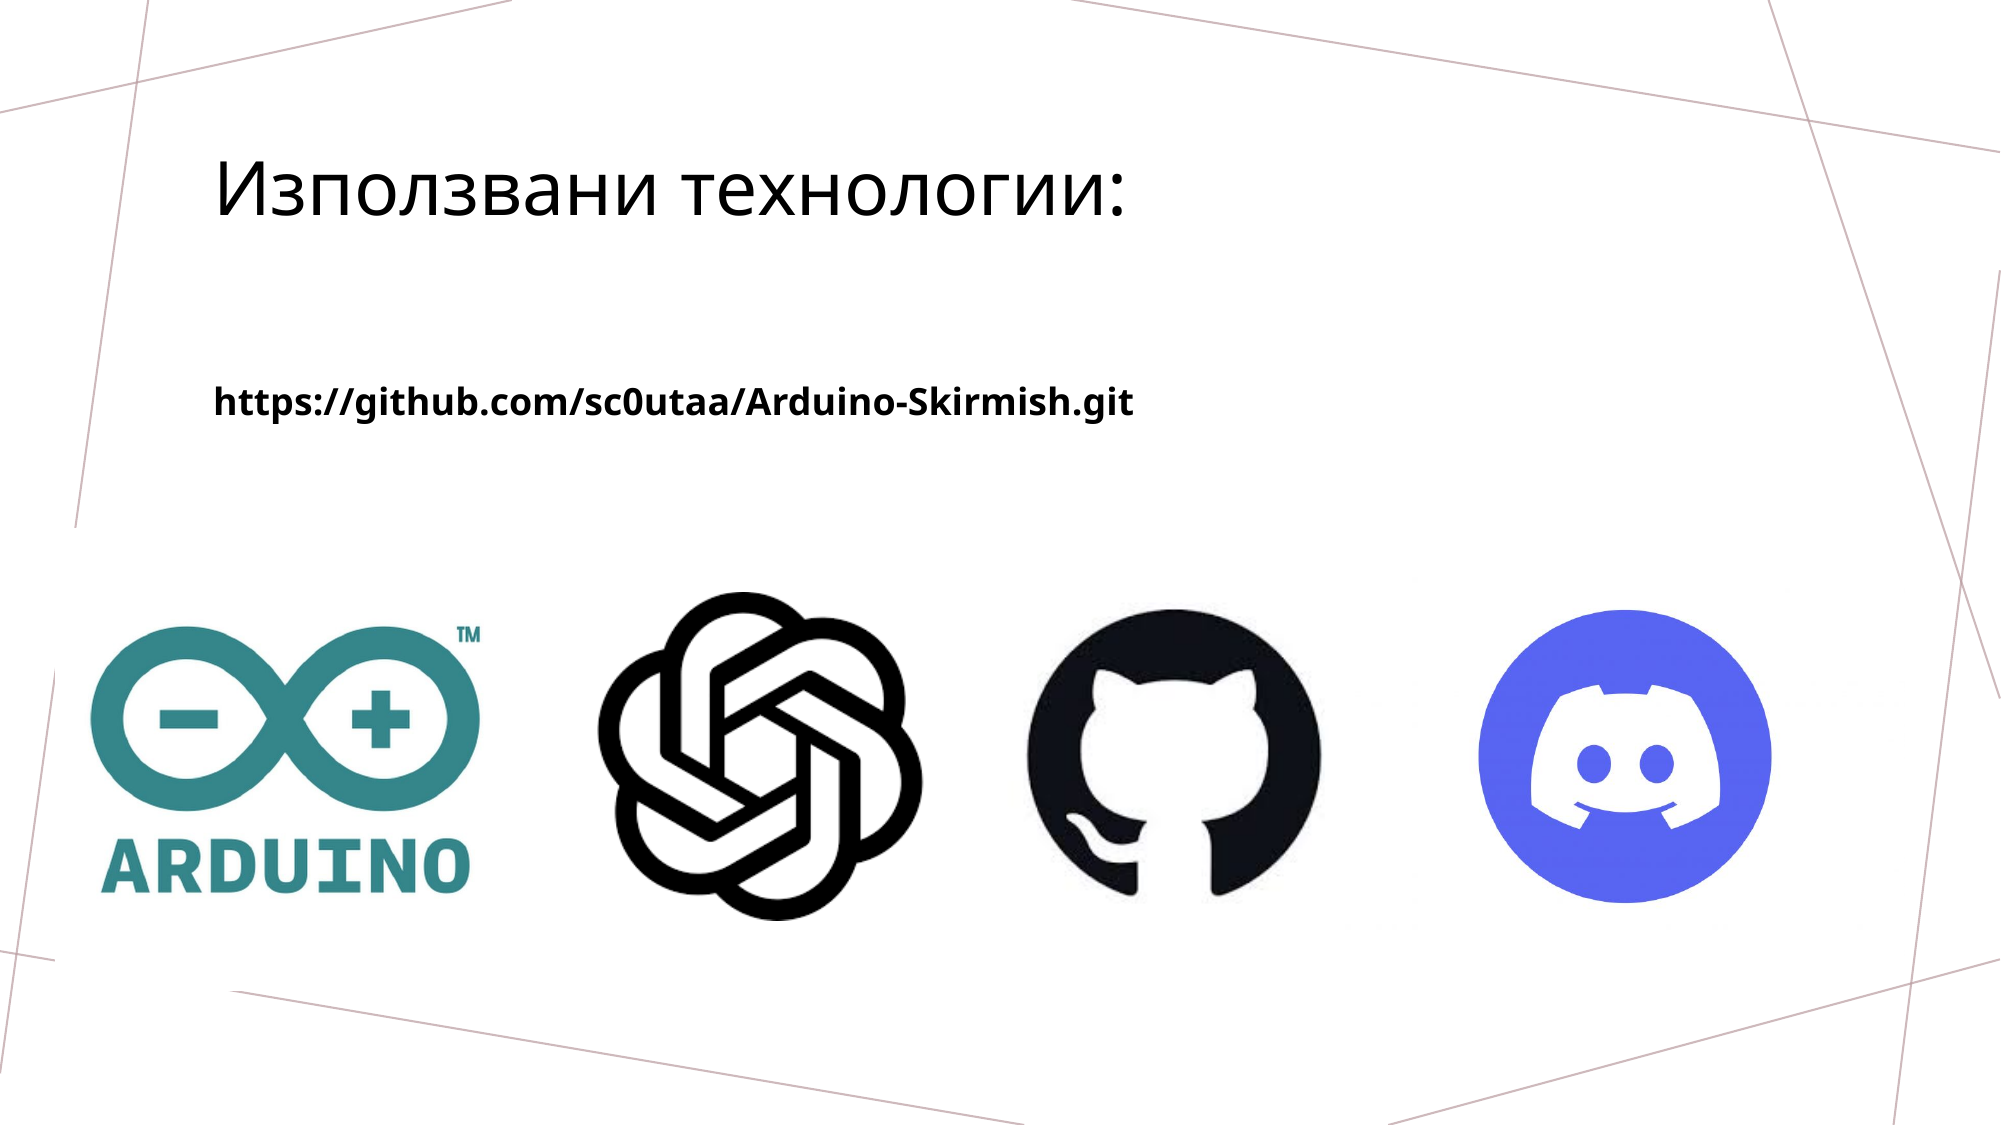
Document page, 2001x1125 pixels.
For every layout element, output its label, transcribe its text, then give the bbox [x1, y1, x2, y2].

picture [983, 546, 1905, 967]
text_box Използвани технологии: [198, 133, 1205, 238]
picture [55, 528, 518, 991]
text_box https://github.com/sc0utaa/Arduino-Skirmish.git [198, 370, 1205, 431]
picture [596, 592, 925, 921]
